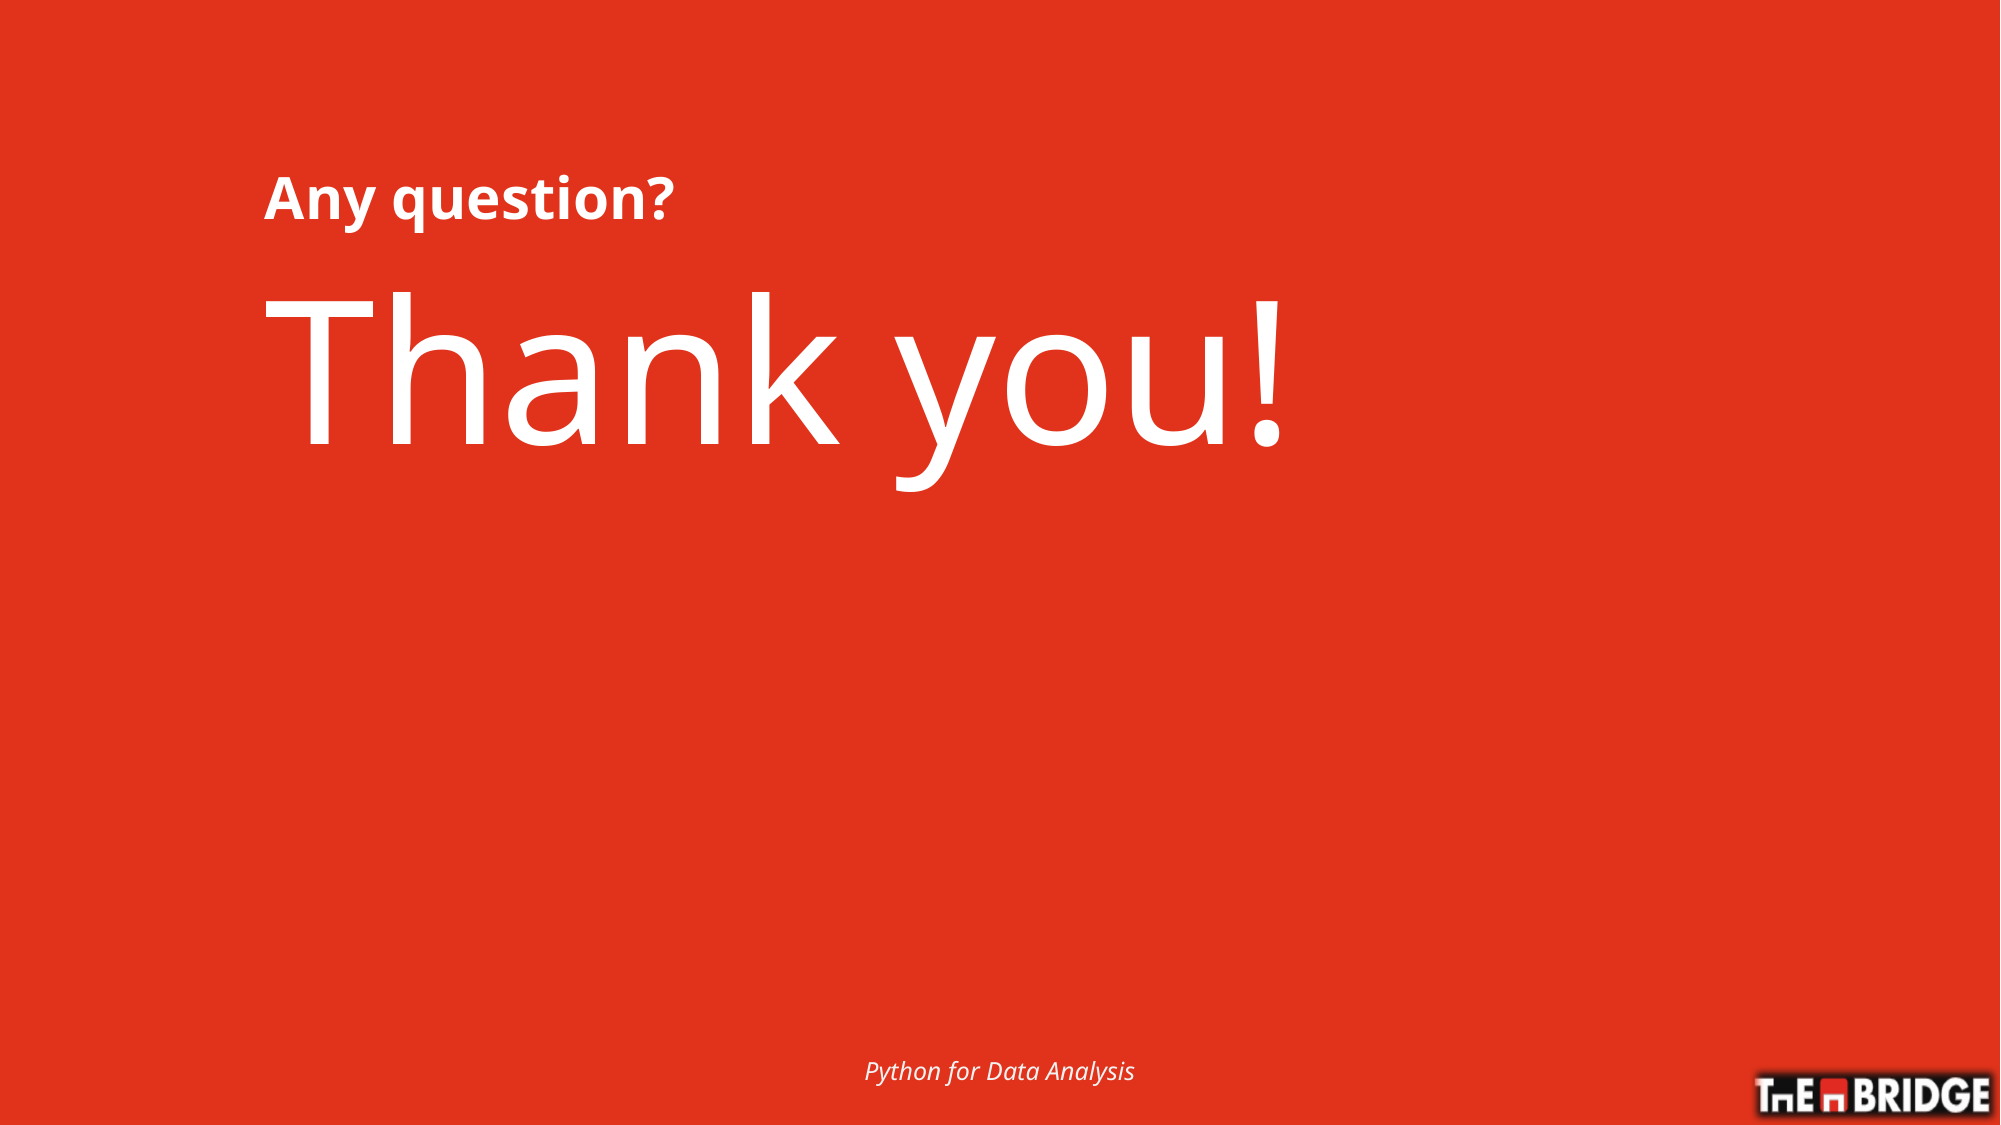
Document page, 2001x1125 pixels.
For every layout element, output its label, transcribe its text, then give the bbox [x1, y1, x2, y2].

title Any question? [249, 161, 1750, 240]
list Python for Data Analysis [662, 1042, 1338, 1103]
subtitle Thank you! [249, 264, 1750, 863]
picture [1749, 1065, 2000, 1125]
